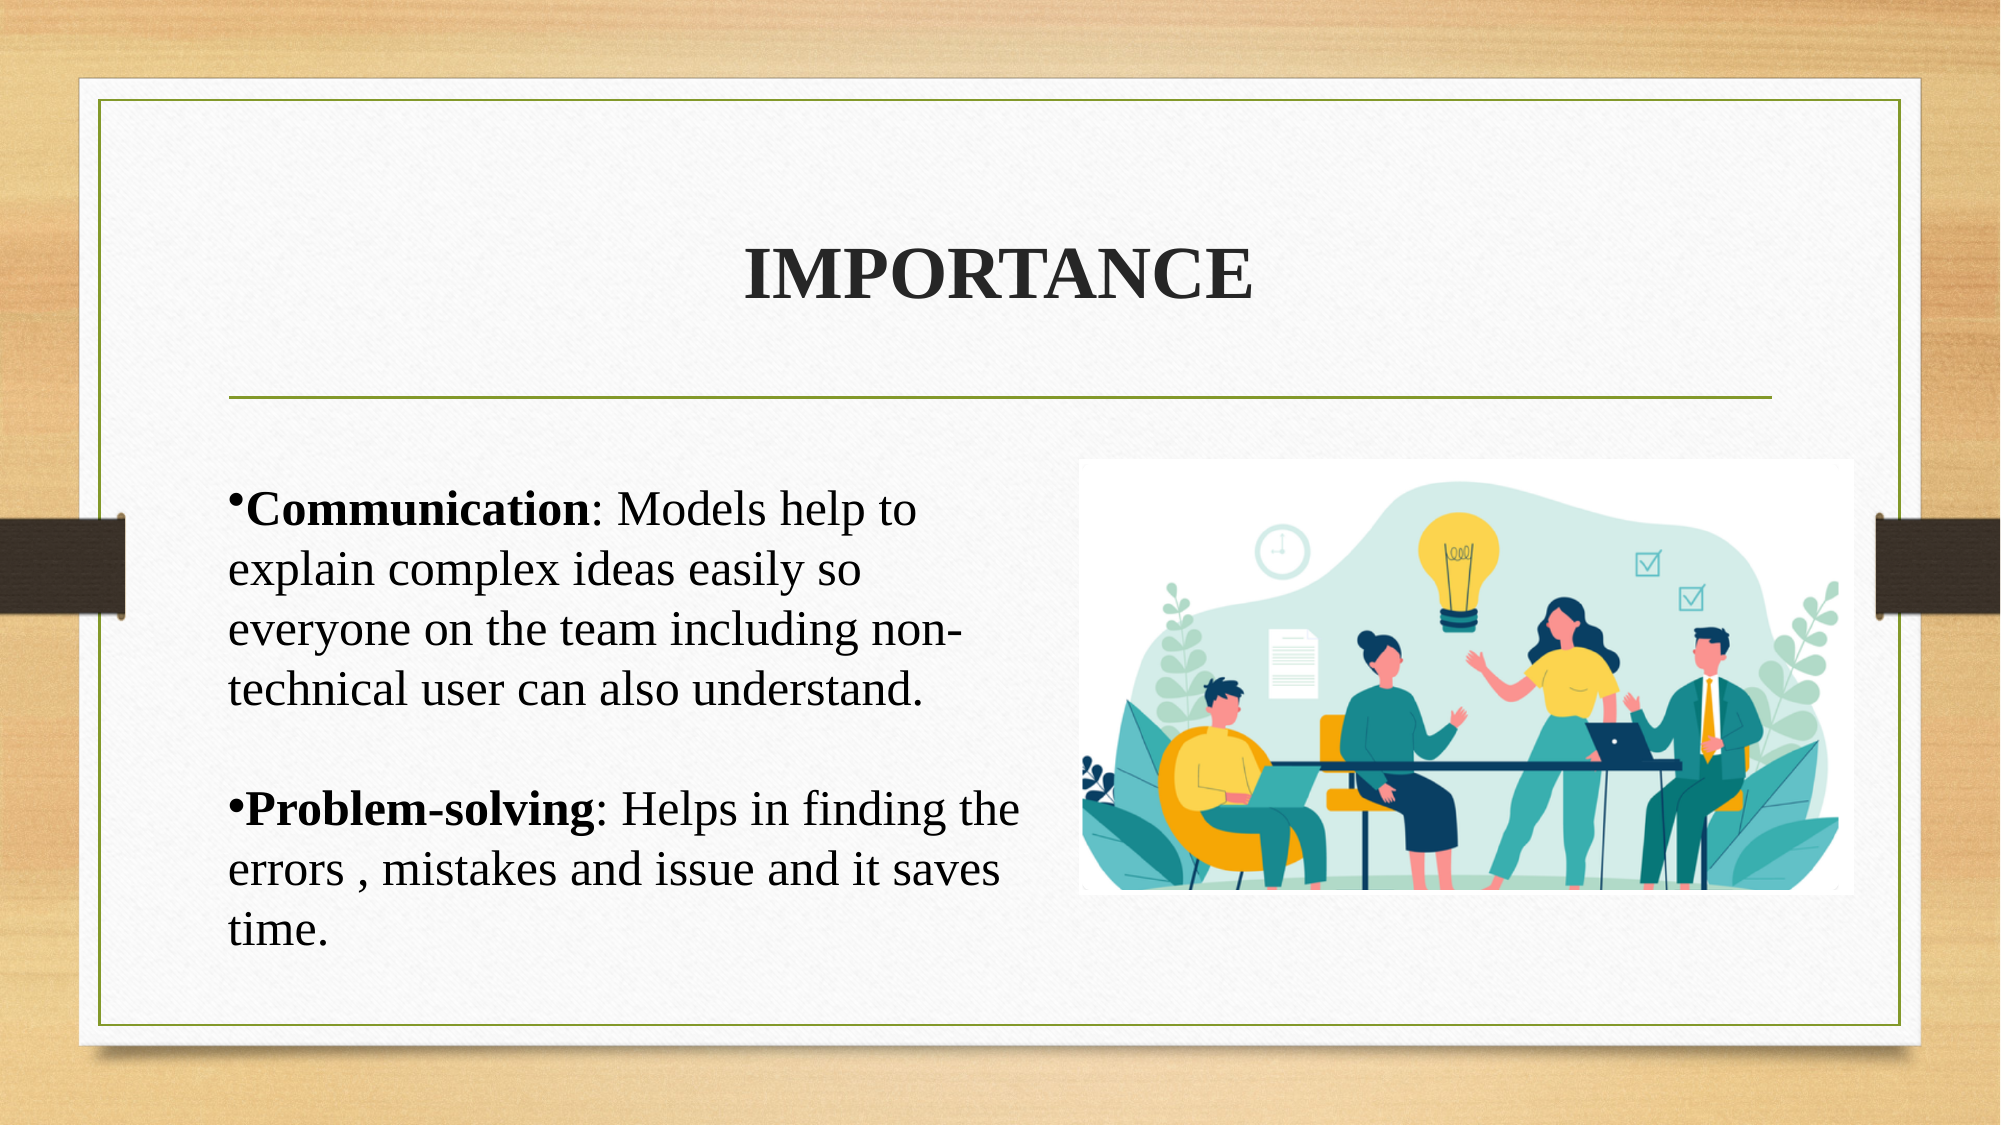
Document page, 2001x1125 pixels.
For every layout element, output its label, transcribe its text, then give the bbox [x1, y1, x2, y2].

picture [0, 0, 2001, 1125]
list Communication: Models help to explain complex ideas easily so everyone on the team including non-technical user can also understand. Problem-solving: Helps in finding the errors , mistakes and issue and it saves time. [213, 359, 1061, 1012]
title IMPORTANCE [212, 161, 1788, 375]
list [1078, 459, 1854, 895]
